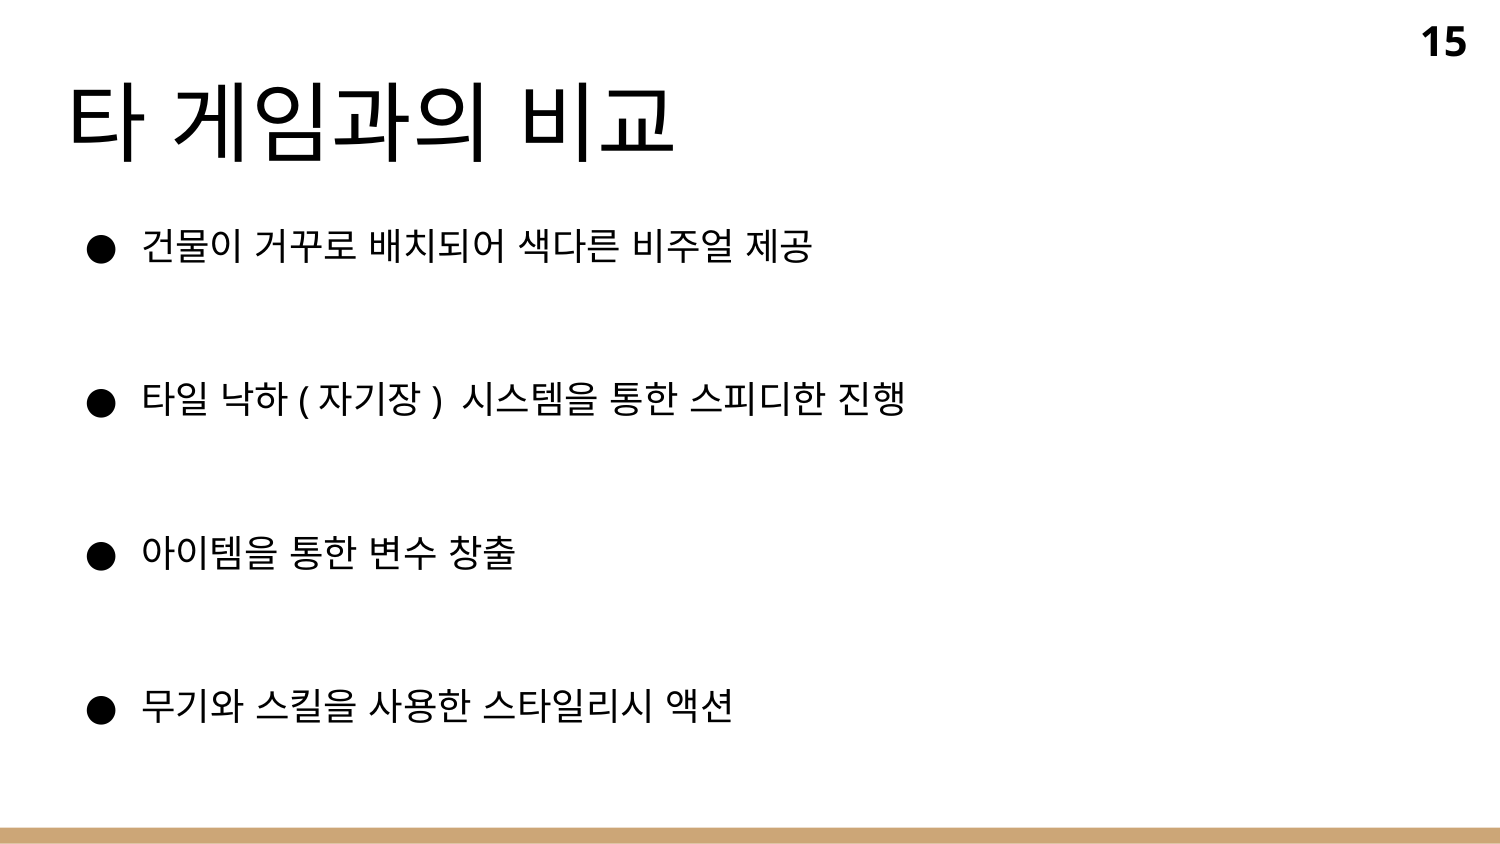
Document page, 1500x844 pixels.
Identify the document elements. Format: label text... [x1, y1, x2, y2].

text_box 15 [1404, 0, 1500, 80]
list 건물이 거꾸로 배치되어 색다른 비주얼 제공 타일 낙하(자기장) 시스템을 통한 스피디한 진행 아이템을 통한 변수 창출 무기와 스킬을 사용한 스타일리시 액션 [51, 200, 1449, 752]
title 타 게임과의 비교 [51, 51, 1449, 189]
